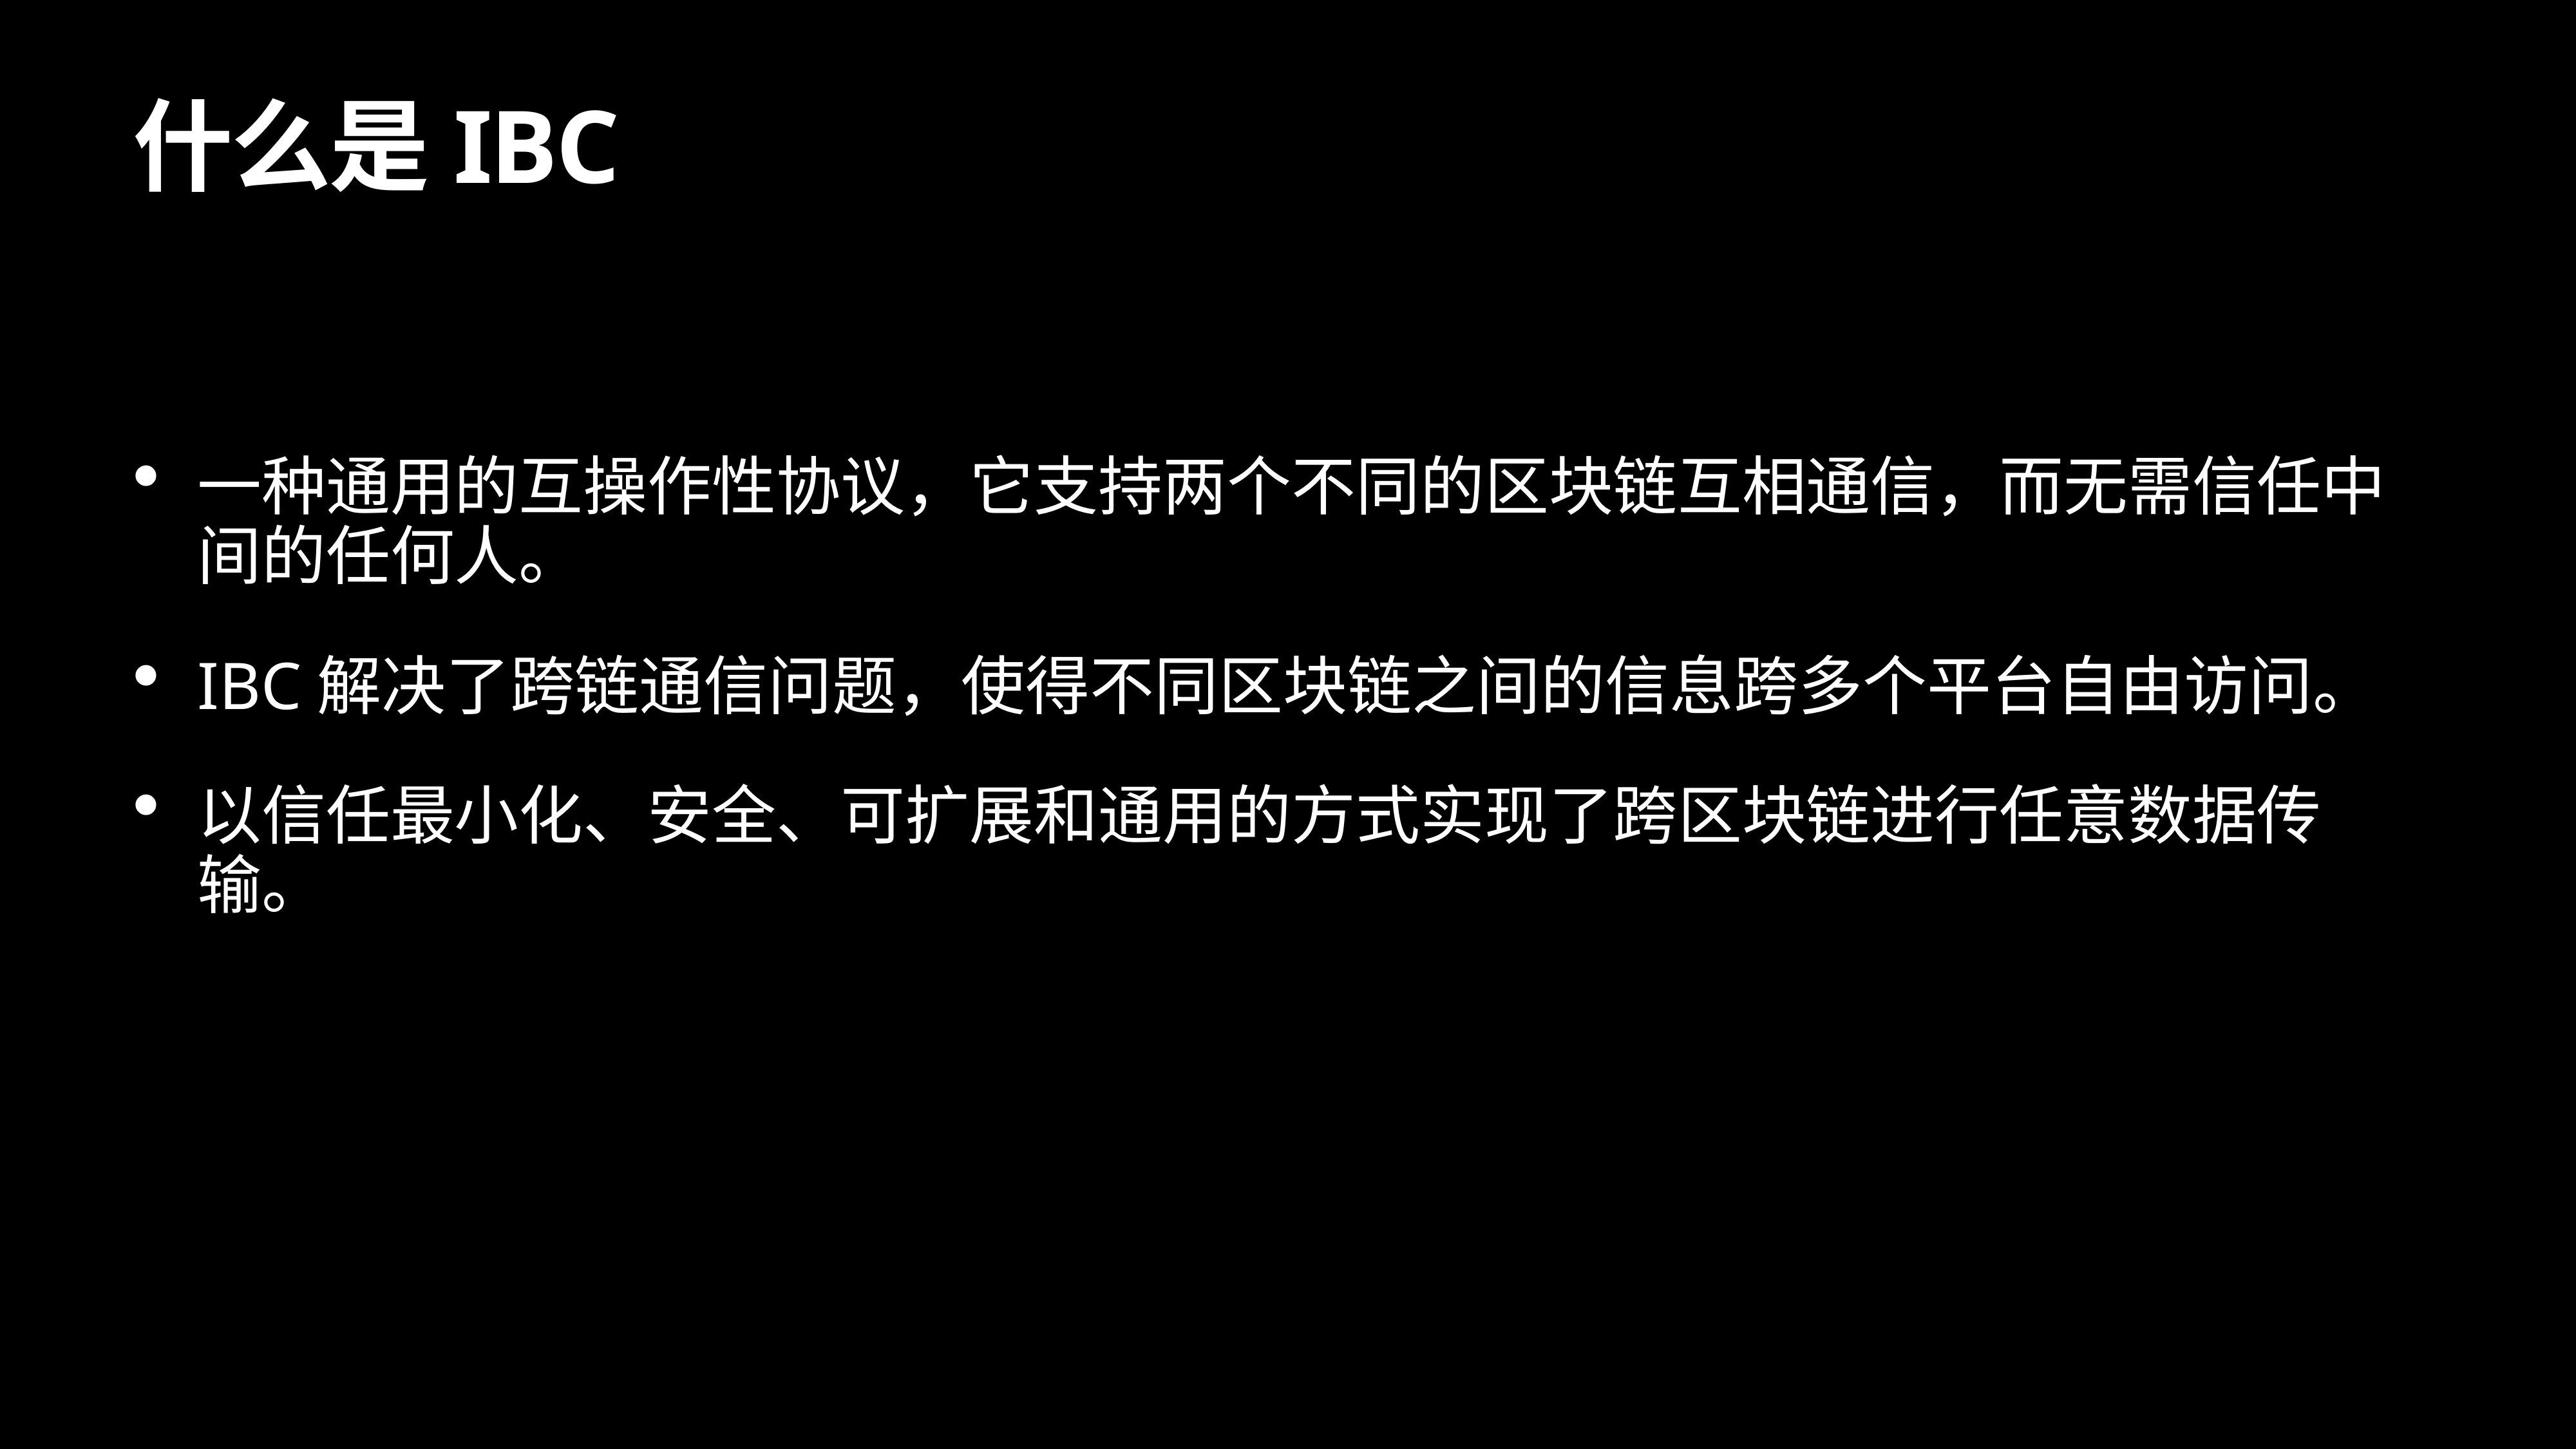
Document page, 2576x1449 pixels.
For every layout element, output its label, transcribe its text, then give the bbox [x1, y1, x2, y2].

title 什么是IBC [127, 100, 2449, 252]
list 一种通用的互操作性协议，它支持两个不同的区块链互相通信，而无需信任中间的任何人。 IBC解决了跨链通信问题，使得不同区块链之间的信息跨多个平台自由访问。 以信任最小化、安全、可扩展和通用的方式实现了跨区块链进行任意数据传输。 [127, 448, 2449, 1321]
